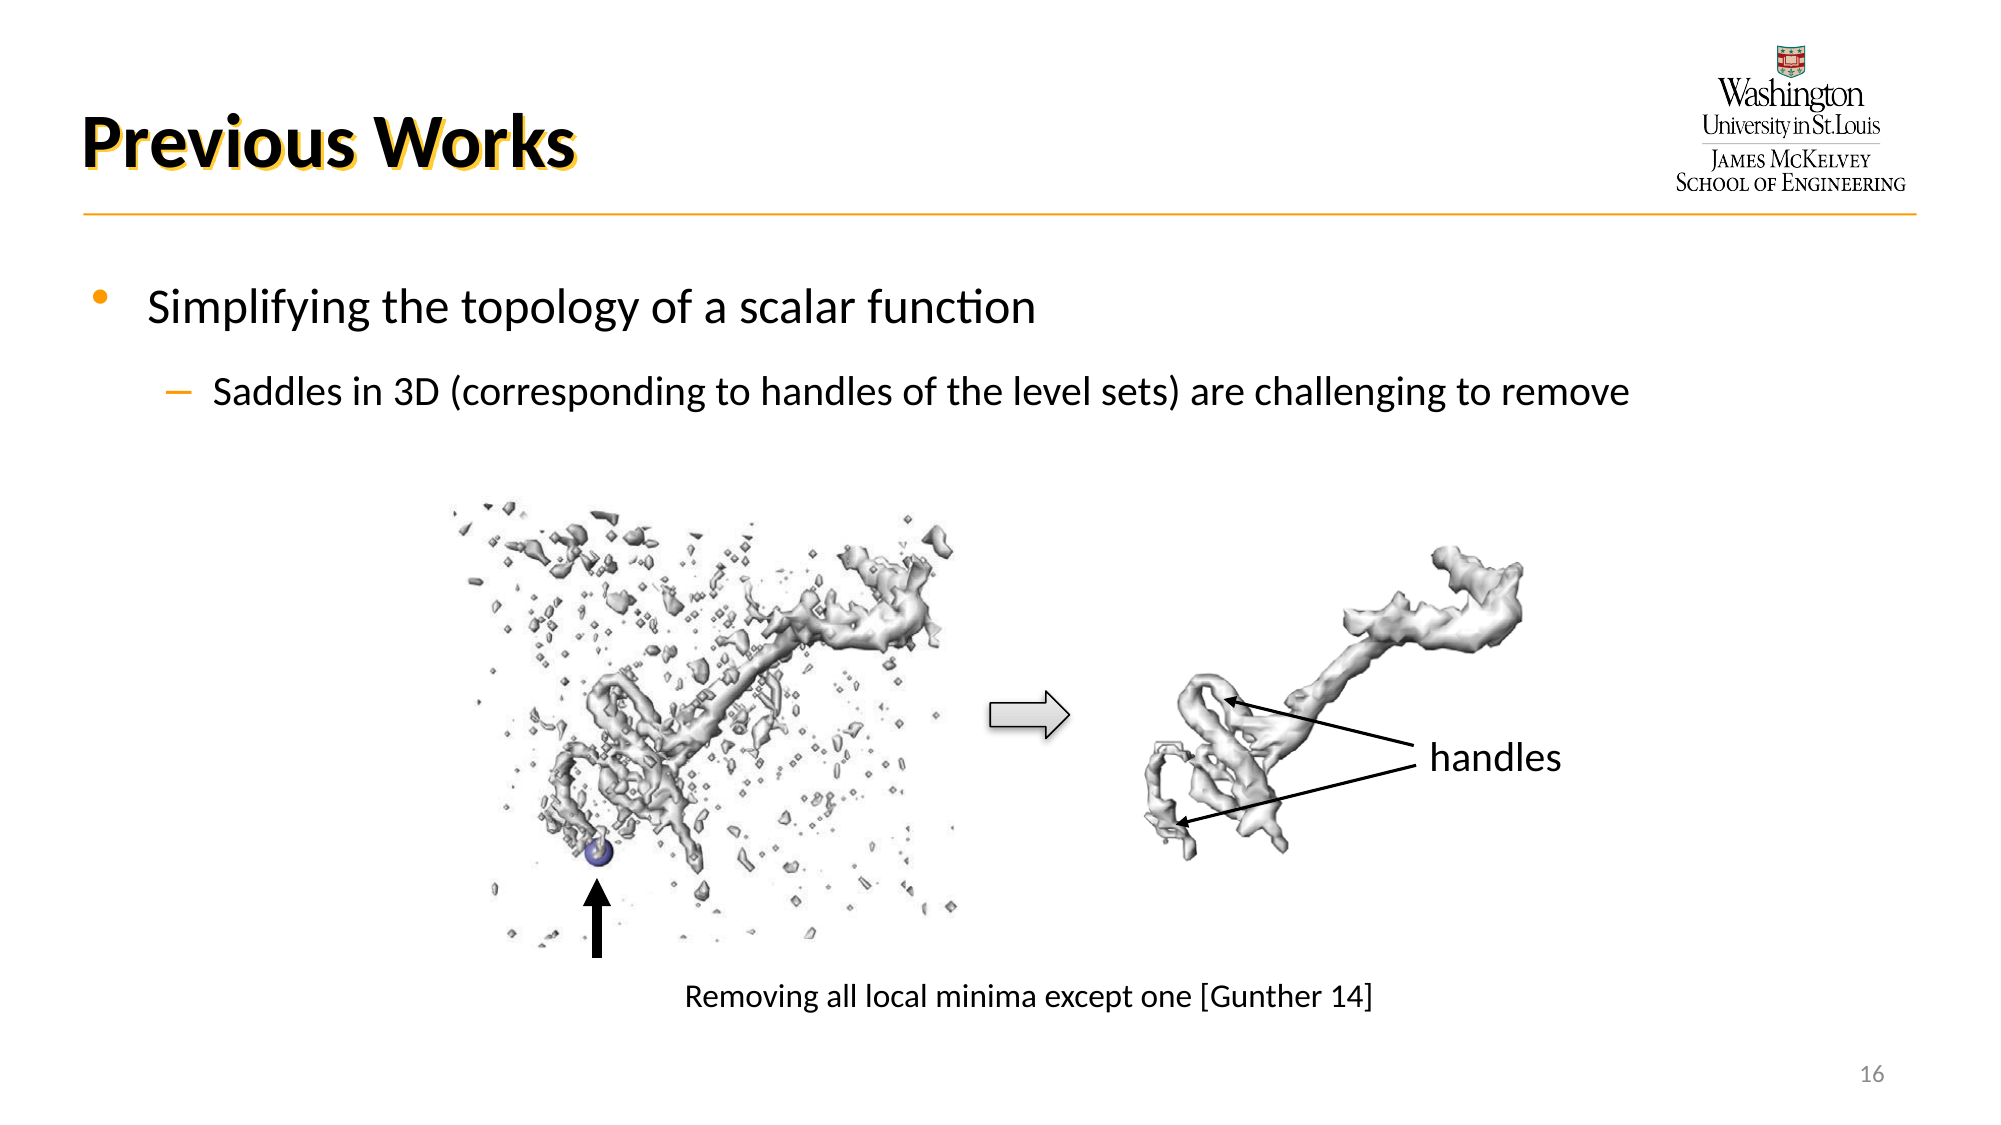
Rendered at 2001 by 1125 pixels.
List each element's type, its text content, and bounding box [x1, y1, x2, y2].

picture [1041, 496, 1551, 949]
title Previous Works [66, 36, 1534, 237]
picture [1665, 34, 1917, 203]
list Simplifying the topology of a scalar function Saddles in 3D (corresponding to handles of the level sets) are challenging to remove [76, 260, 1917, 1023]
picture [449, 496, 959, 949]
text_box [1175, 698, 1579, 825]
slide_number 16 [1433, 1042, 1900, 1103]
